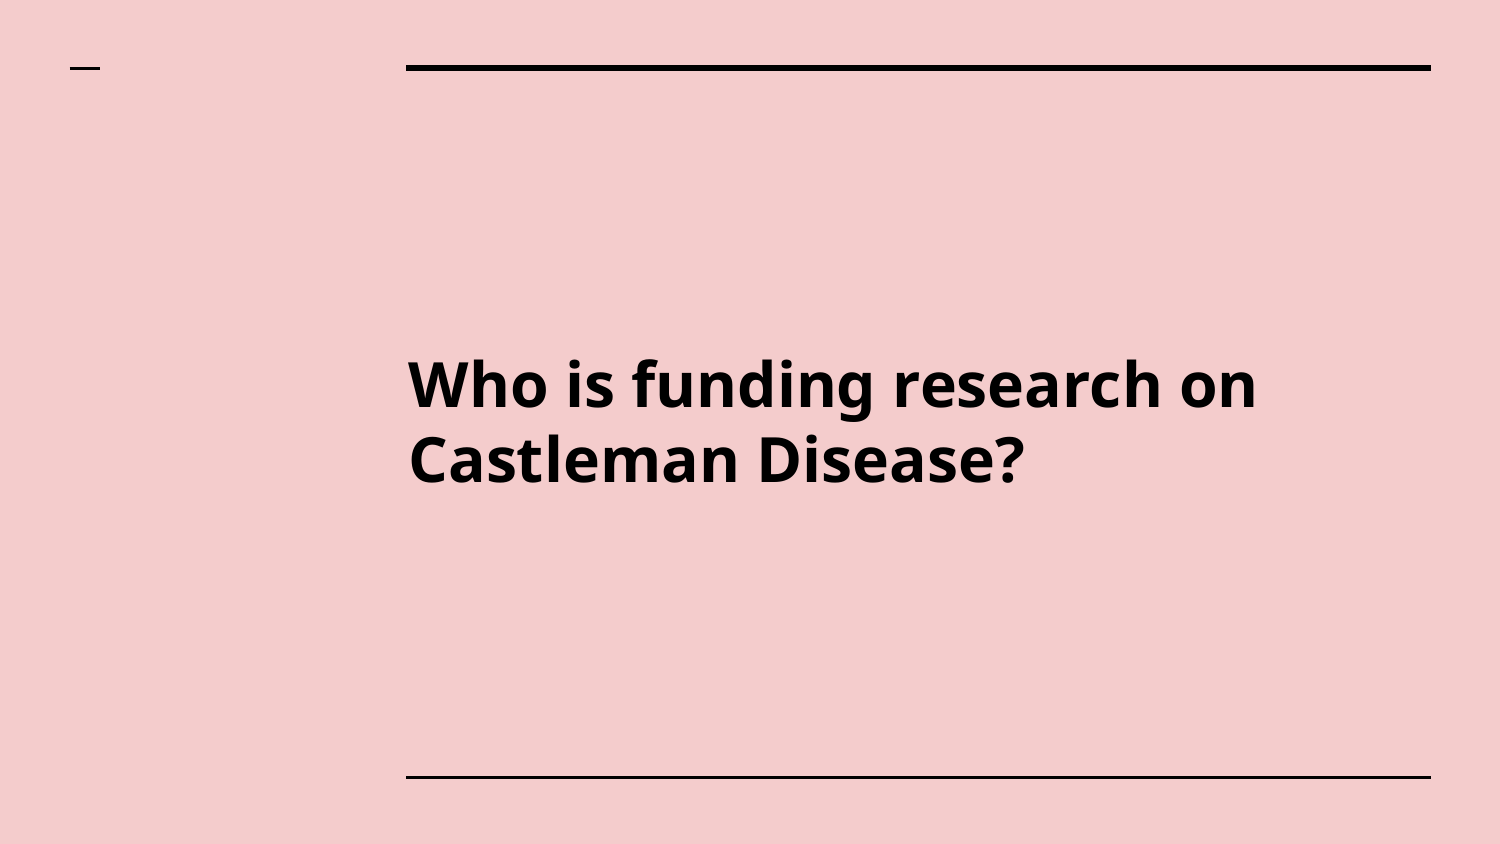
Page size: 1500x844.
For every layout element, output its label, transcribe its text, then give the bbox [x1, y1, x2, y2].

title Who is funding research on Castleman Disease? [393, 329, 1431, 605]
